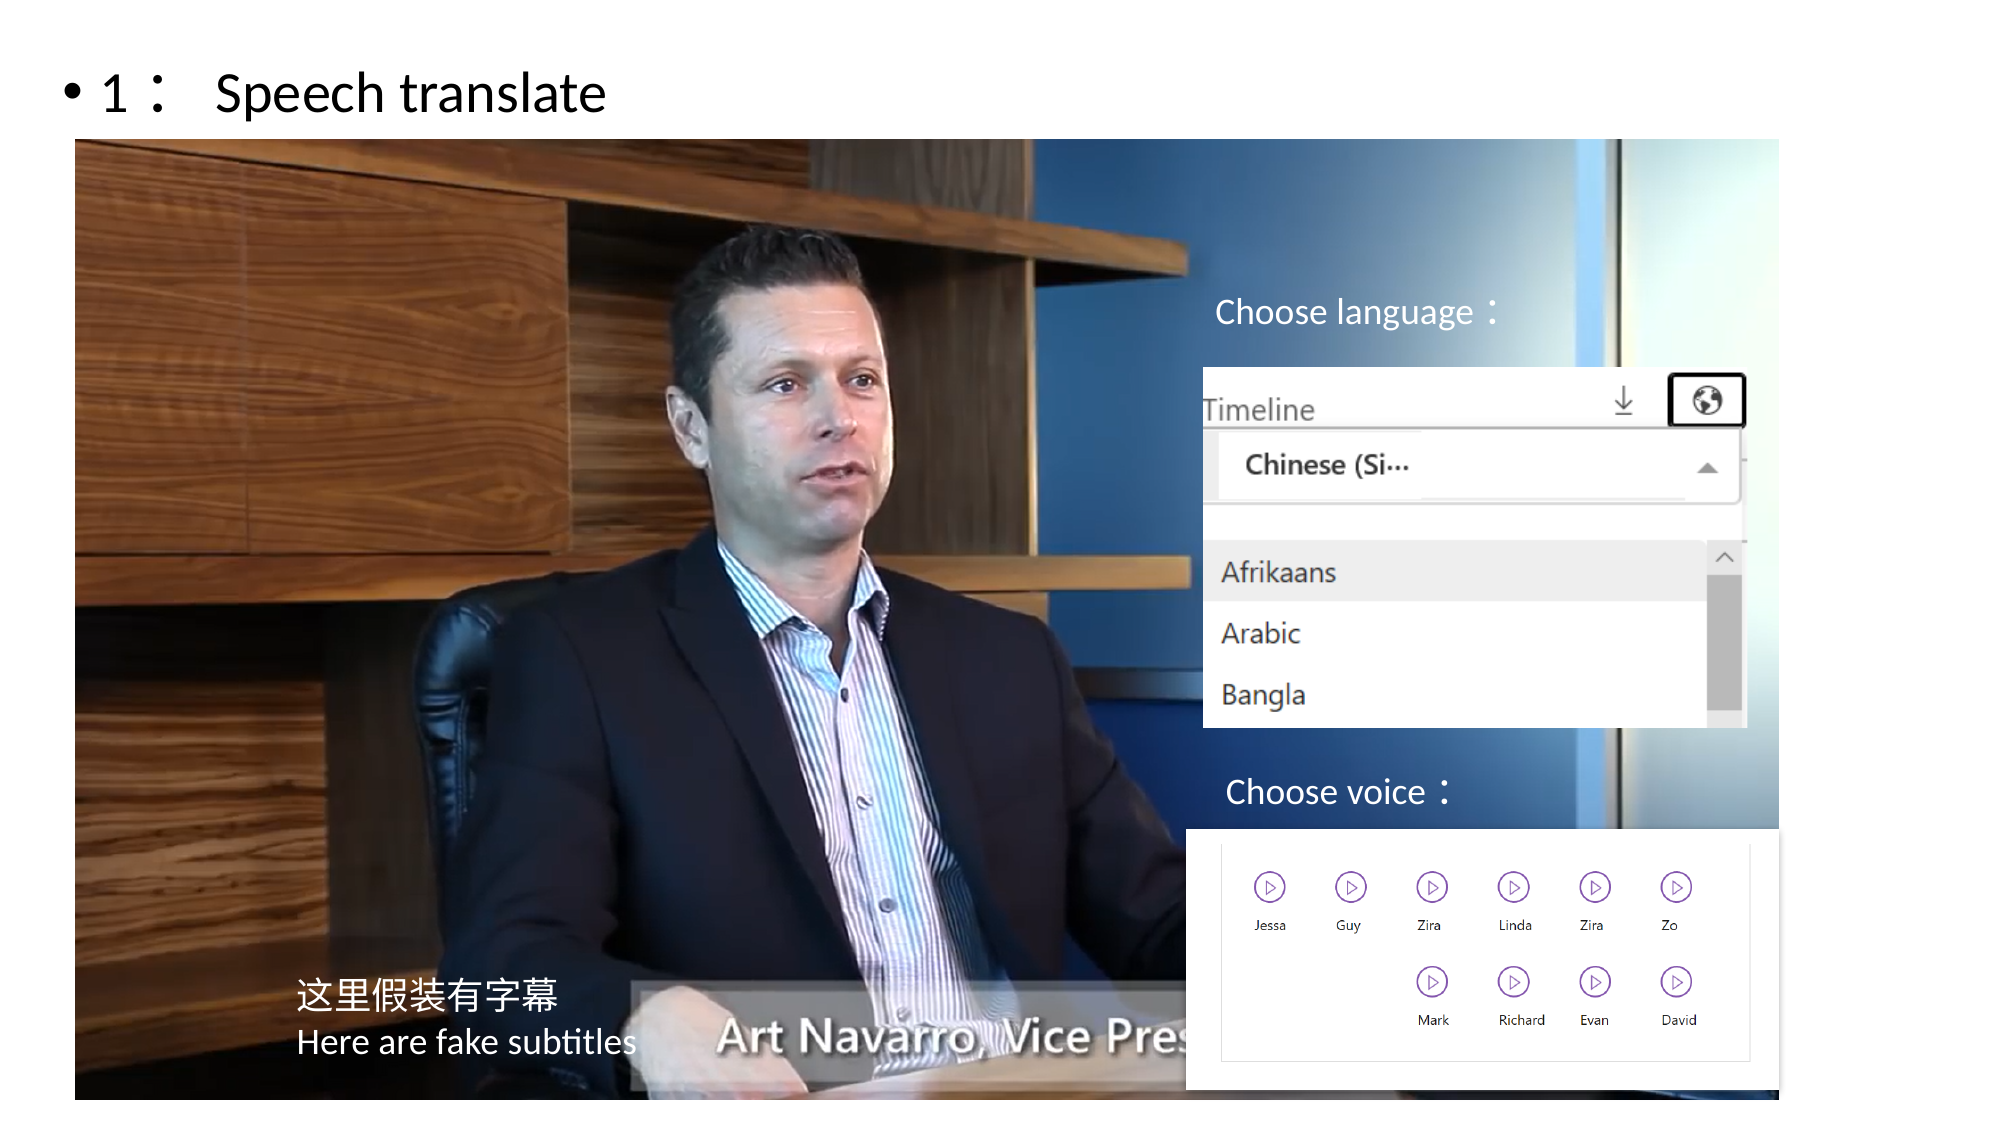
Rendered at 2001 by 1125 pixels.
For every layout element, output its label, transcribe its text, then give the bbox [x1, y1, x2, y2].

list 1：Speech translate [47, 54, 1318, 188]
picture [74, 139, 1779, 1100]
